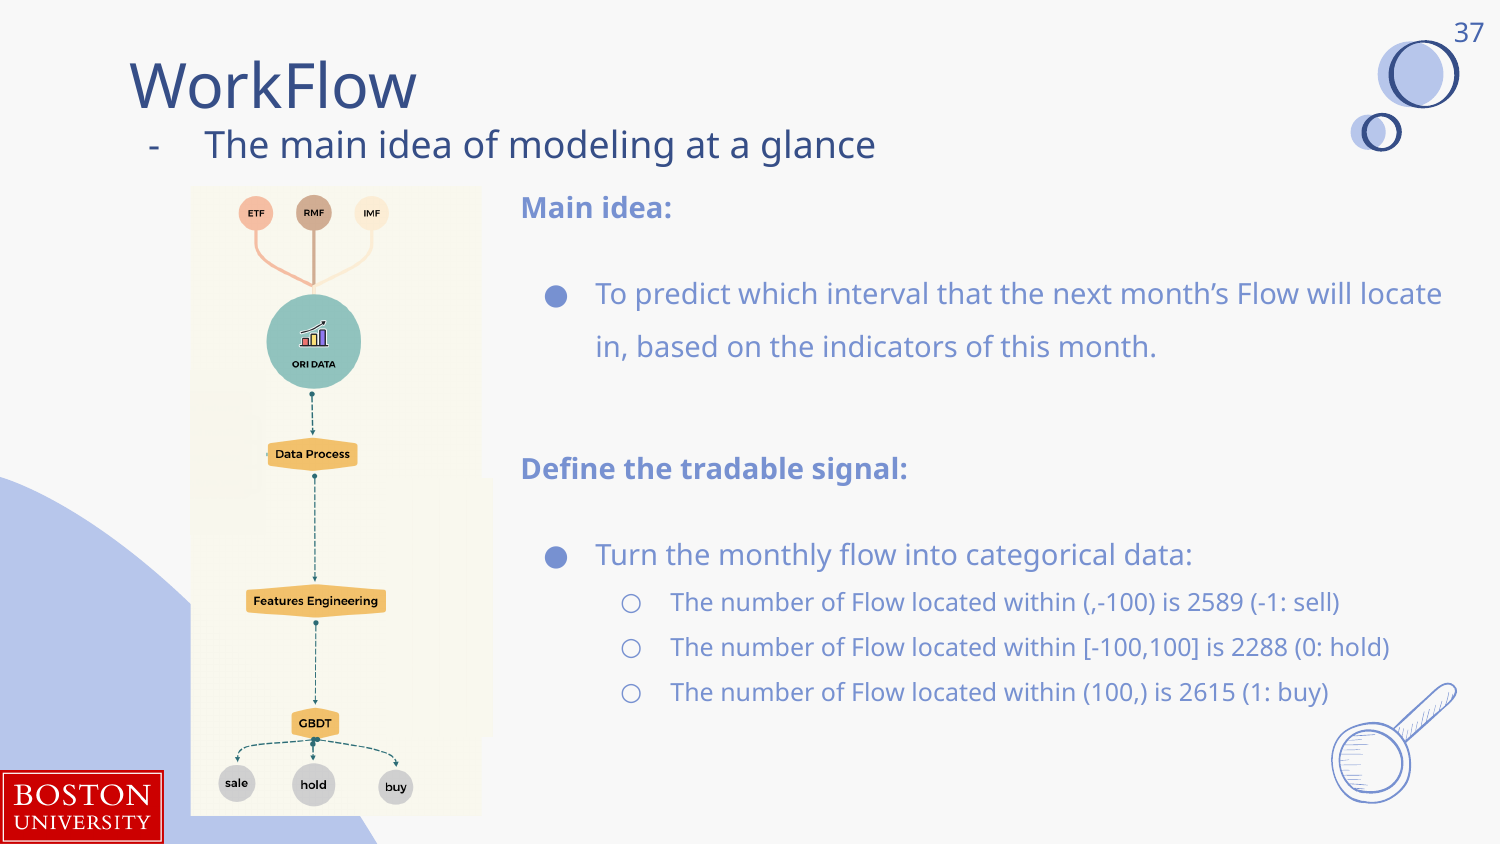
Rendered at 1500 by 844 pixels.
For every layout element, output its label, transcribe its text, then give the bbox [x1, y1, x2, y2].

list Main idea: To predict which interval that the next month’s Flow will locate in, based on the indicators of this month. Define the tradable signal: Turn the monthly flow into categorical data: The number of Flow located within (,-100) is 2589 (-1: sell) The number of Flow located within [-100,100] is 2288 (0: hold) The number of Flow located within (100,) is 2615 (1: buy) [505, 157, 1461, 720]
picture [190, 186, 493, 816]
title WorkFlow The main idea of modeling at a glance [114, 31, 1155, 126]
picture [0, 770, 164, 844]
slide_number ‹#› [1410, 0, 1500, 65]
